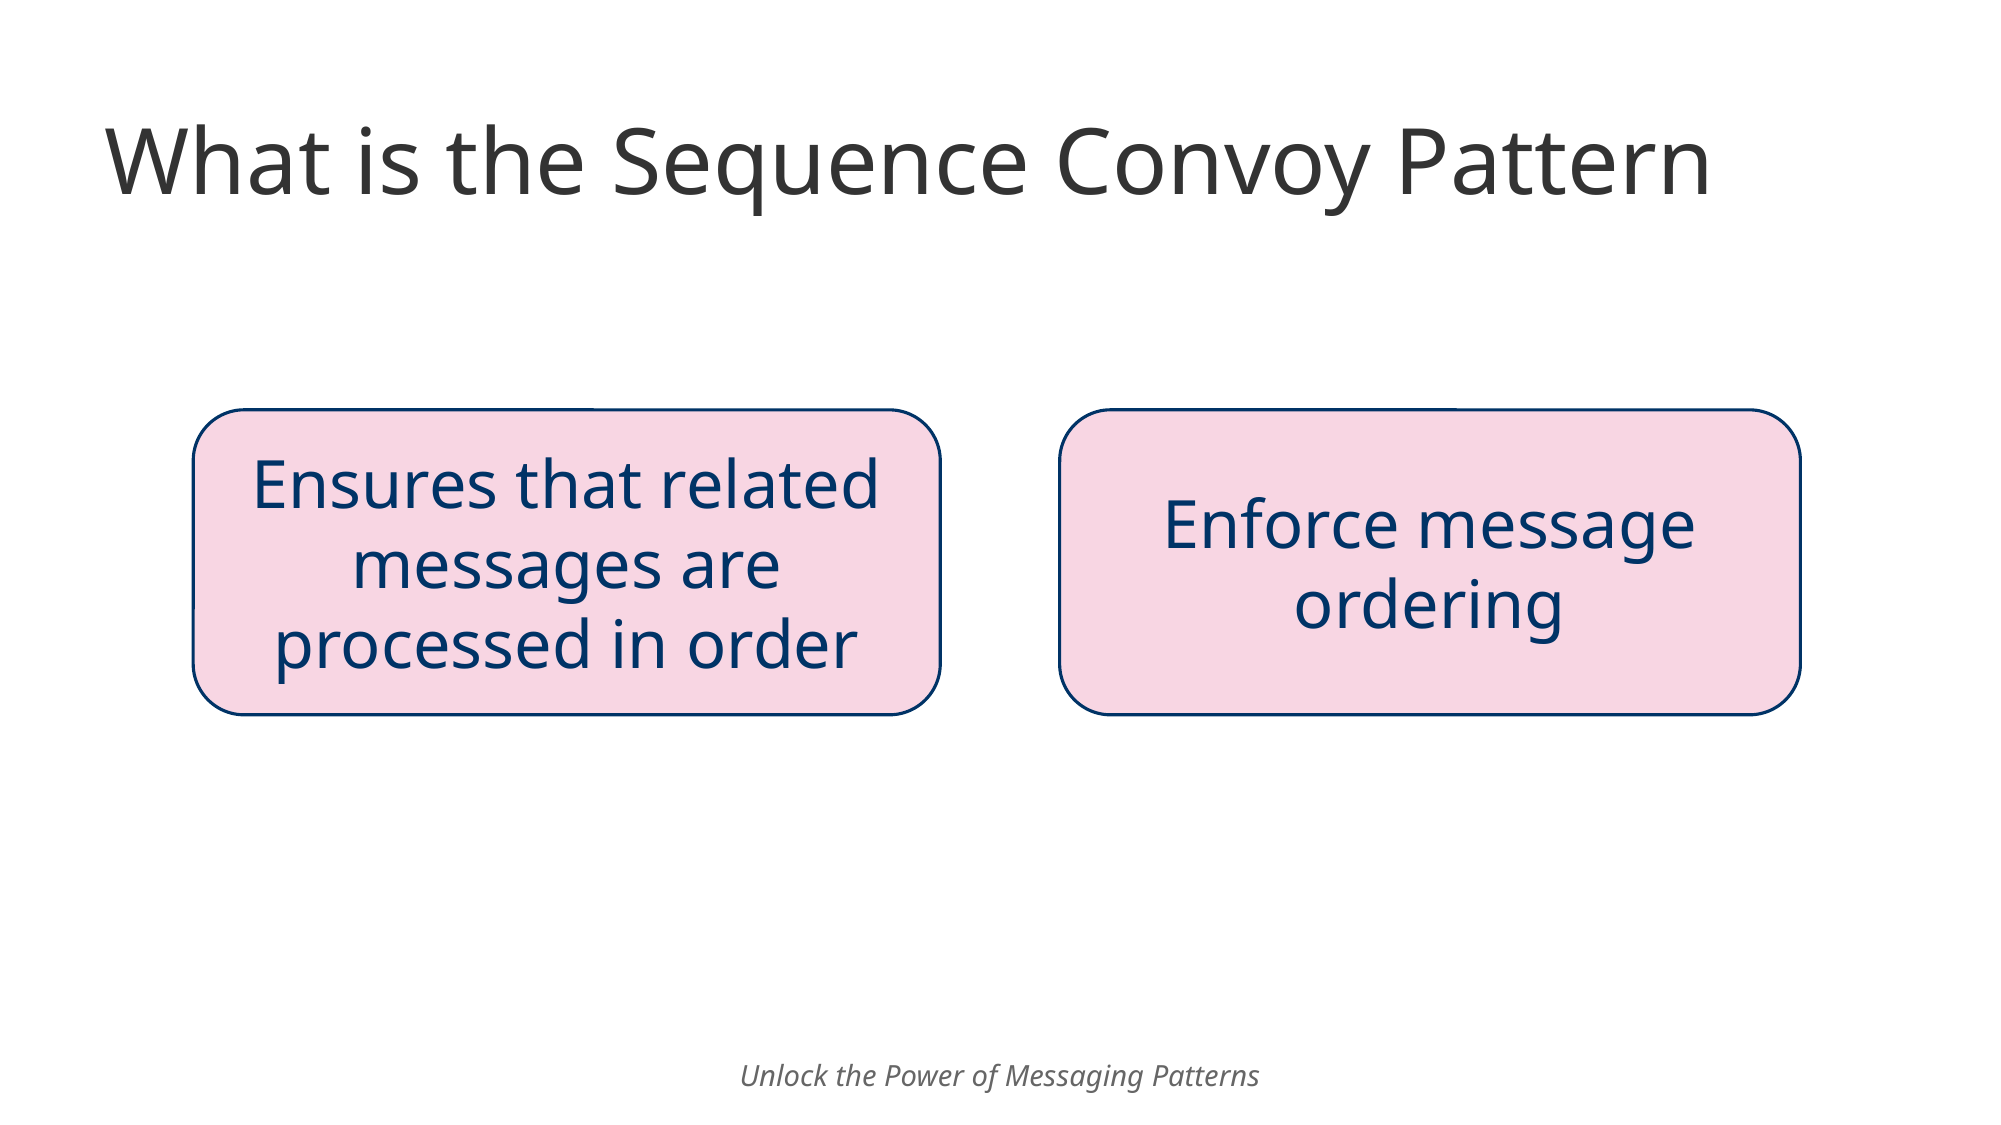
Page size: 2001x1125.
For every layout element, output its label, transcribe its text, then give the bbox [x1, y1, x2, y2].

text_box Ensures that related messages are processed in order [191, 408, 942, 717]
text_box Enforce message ordering [1058, 408, 1802, 717]
title What is the Sequence Convoy Pattern [89, 75, 1911, 255]
